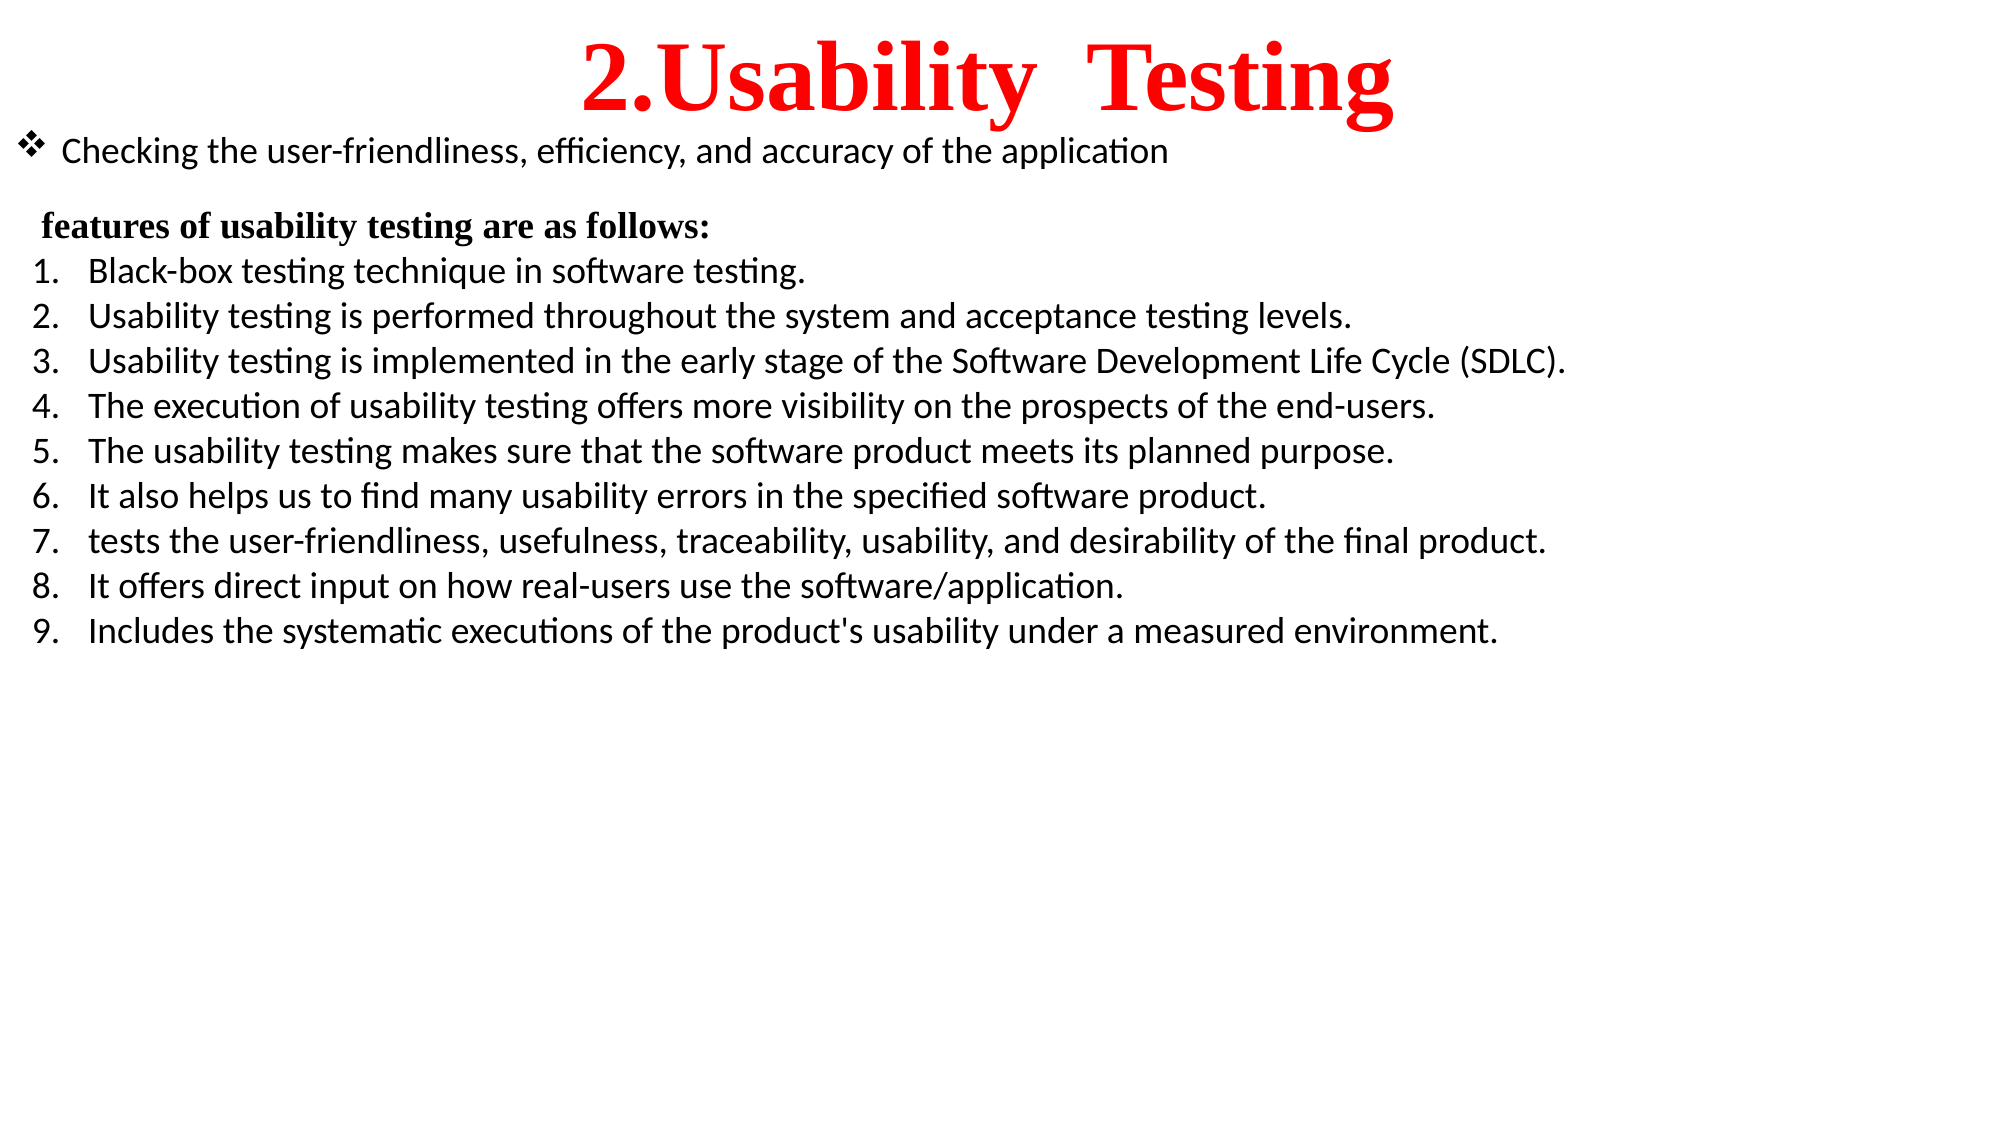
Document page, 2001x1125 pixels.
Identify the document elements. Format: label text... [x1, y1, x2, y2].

title 2.Usability Testing [137, 20, 1863, 119]
text_box Checking the user-friendliness, efficiency, and accuracy of the application [0, 119, 1966, 179]
text_box features of usability testing are as follows: Black-box testing technique in software testing. Usability testing is performed throughout the system and acceptance testing levels. Usability testing is implemented in the early stage of the Software Development Life Cycle (SDLC). The execution of usability testing offers more visibility on the prospects of the end-users. The usability testing makes sure that the software product meets its planned purpose. It also helps us to find many usability errors in the specified software product. tests the user-friendliness, usefulness, traceability, usability, and desirability of the final product. It offers direct input on how real-users use the software/application. Includes the systematic executions of the product's usability under a measured environment. [17, 194, 1983, 659]
